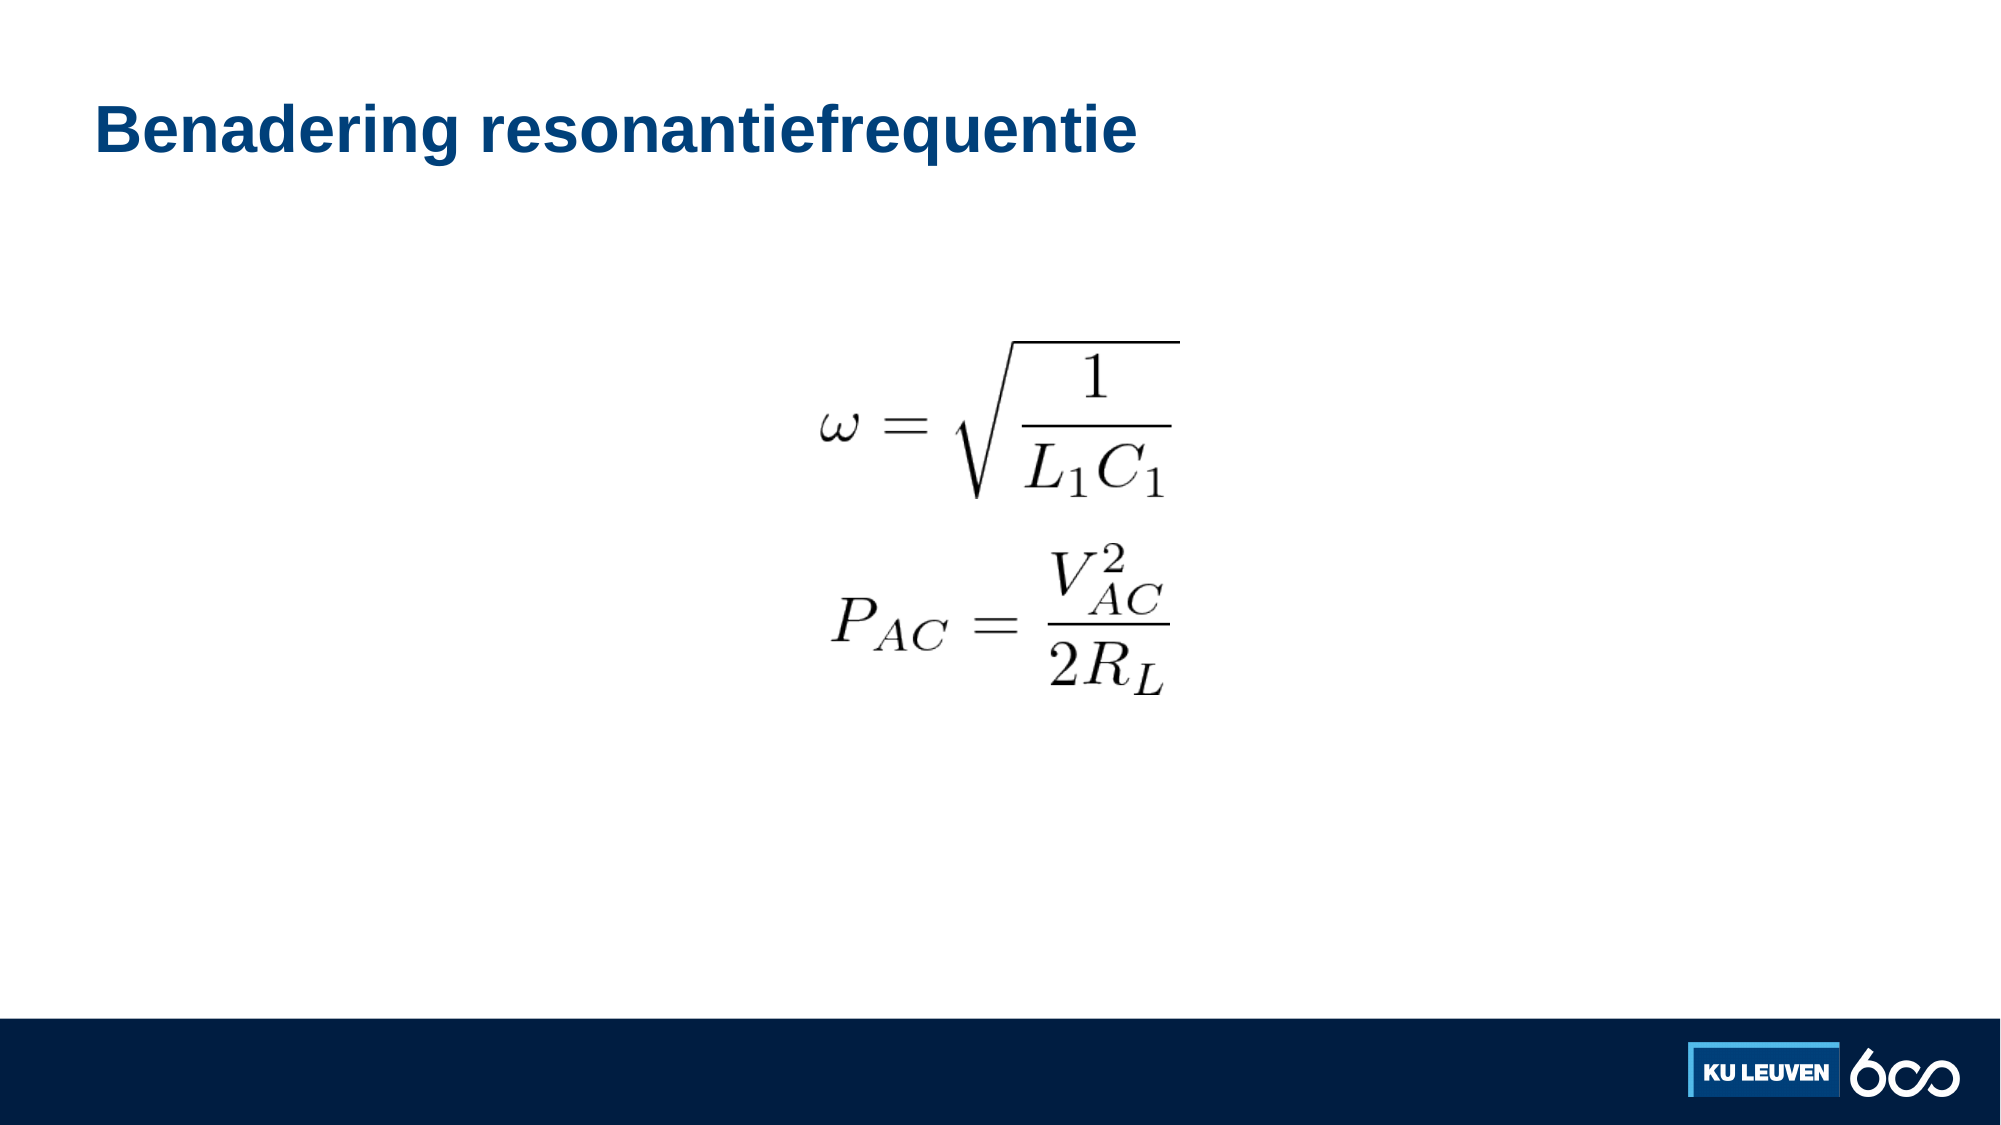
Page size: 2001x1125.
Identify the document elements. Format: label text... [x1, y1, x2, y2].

picture [820, 341, 1180, 499]
picture [1688, 1042, 1960, 1097]
picture [830, 543, 1170, 695]
title Benadering resonantiefrequentie [94, 94, 1900, 186]
